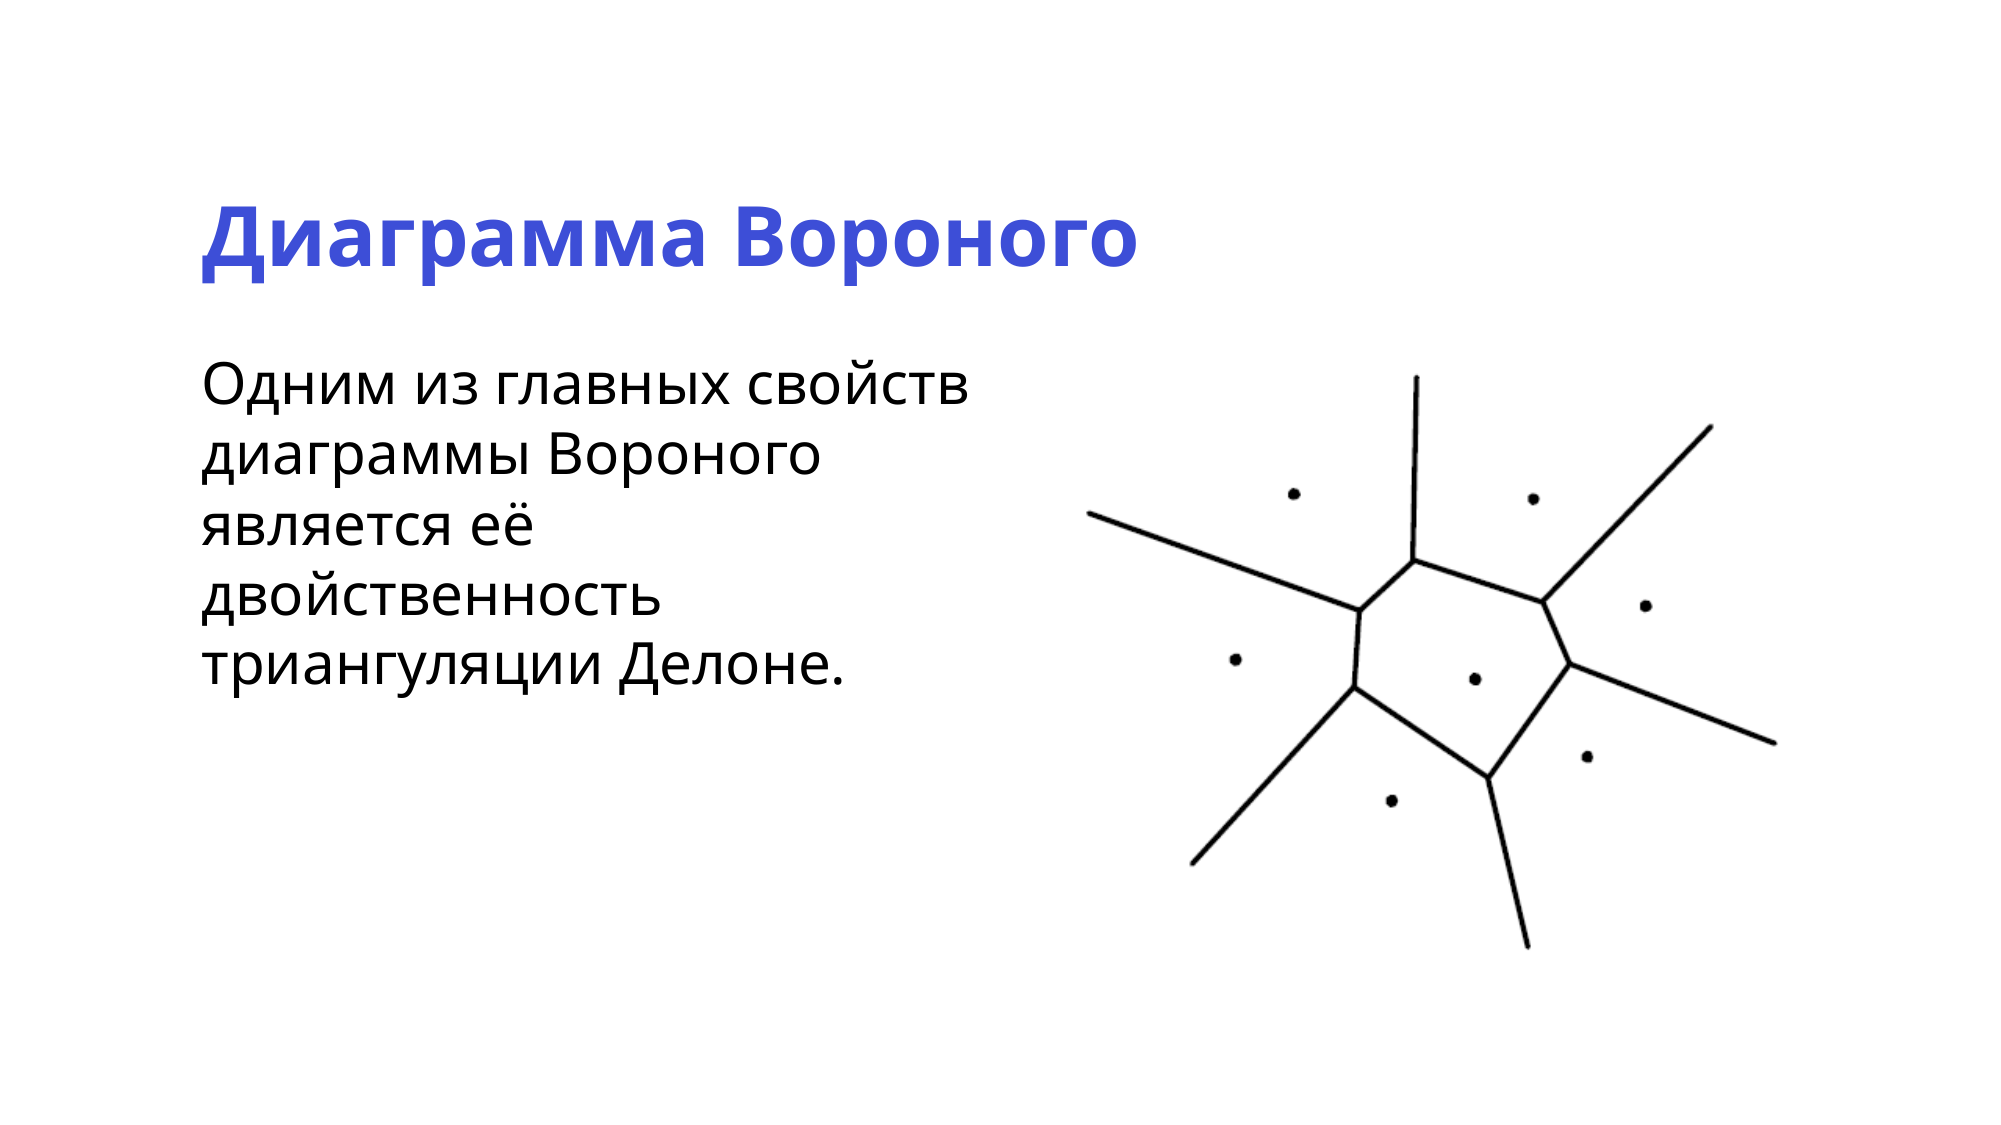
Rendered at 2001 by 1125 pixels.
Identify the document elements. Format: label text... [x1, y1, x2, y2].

picture [1035, 338, 1789, 958]
text_box Одним из главных свойств диаграммы Вороного является её двойственность триангуляции Делоне. [186, 339, 1000, 704]
text_box Диаграмма Вороного [187, 187, 1820, 307]
